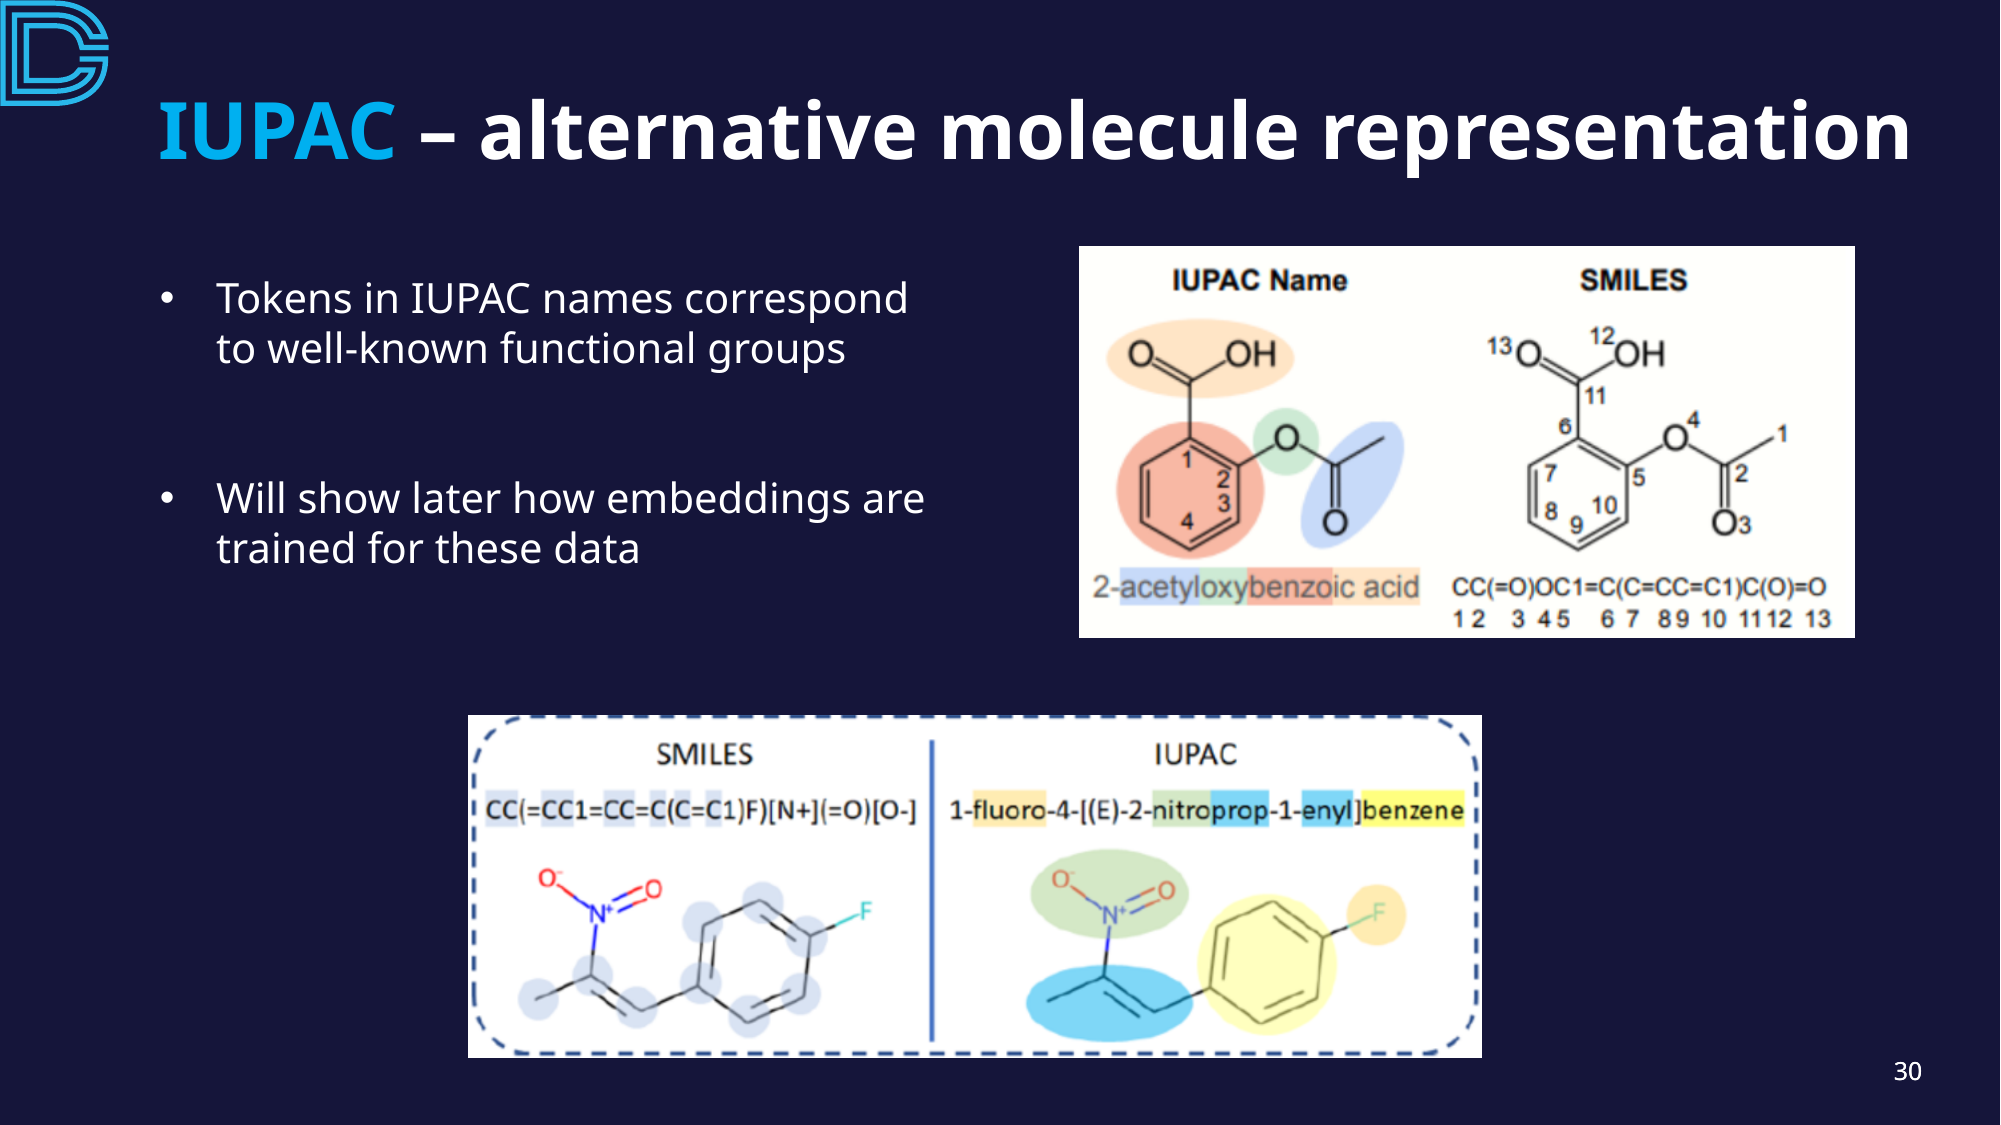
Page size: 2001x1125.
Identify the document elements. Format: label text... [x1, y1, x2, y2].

text_box Tokens in IUPAC names correspond to well-known functional groups Will show later how embeddings are trained for these data [144, 264, 954, 680]
slide_number 30 [1472, 1057, 1923, 1088]
picture [1079, 246, 1856, 638]
picture [468, 715, 1482, 1059]
title IUPAC – alternative molecule representation [158, 91, 1923, 178]
